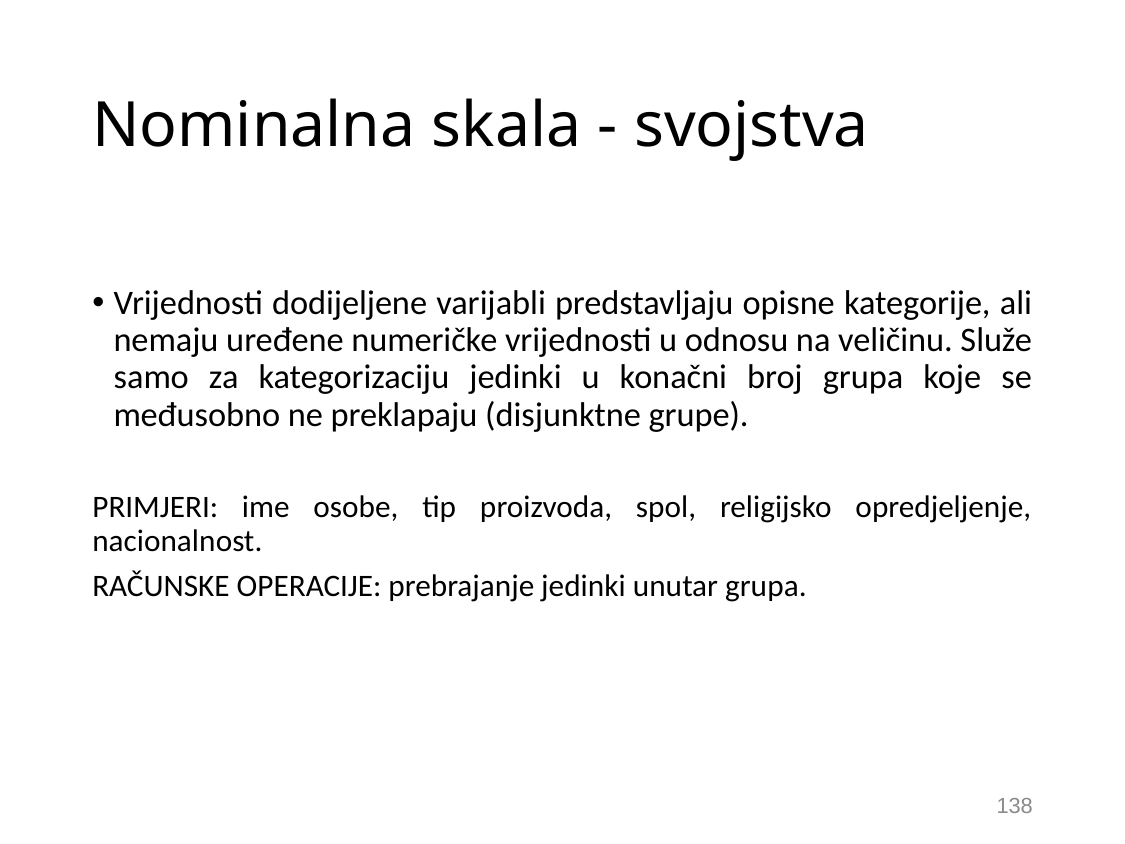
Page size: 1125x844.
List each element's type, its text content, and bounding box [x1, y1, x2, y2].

slide_number 138 [794, 782, 1048, 827]
list Vrijednosti dodijeljene varijabli predstavljaju opisne kategorije, ali nemaju uređene numeričke vrijednosti u odnosu na veličinu. Služe samo za kategorizaciju jedinki u konačni broj grupa koje se međusobno ne preklapaju (disjunktne grupe). PRIMJERI: ime osobe, tip proizvoda, spol, religijsko opredjeljenje, nacionalnost. RAČUNSKE OPERACIJE: prebrajanje jedinki unutar grupa. [77, 224, 1048, 760]
title Nominalna skala - svojstva [77, 44, 1048, 208]
